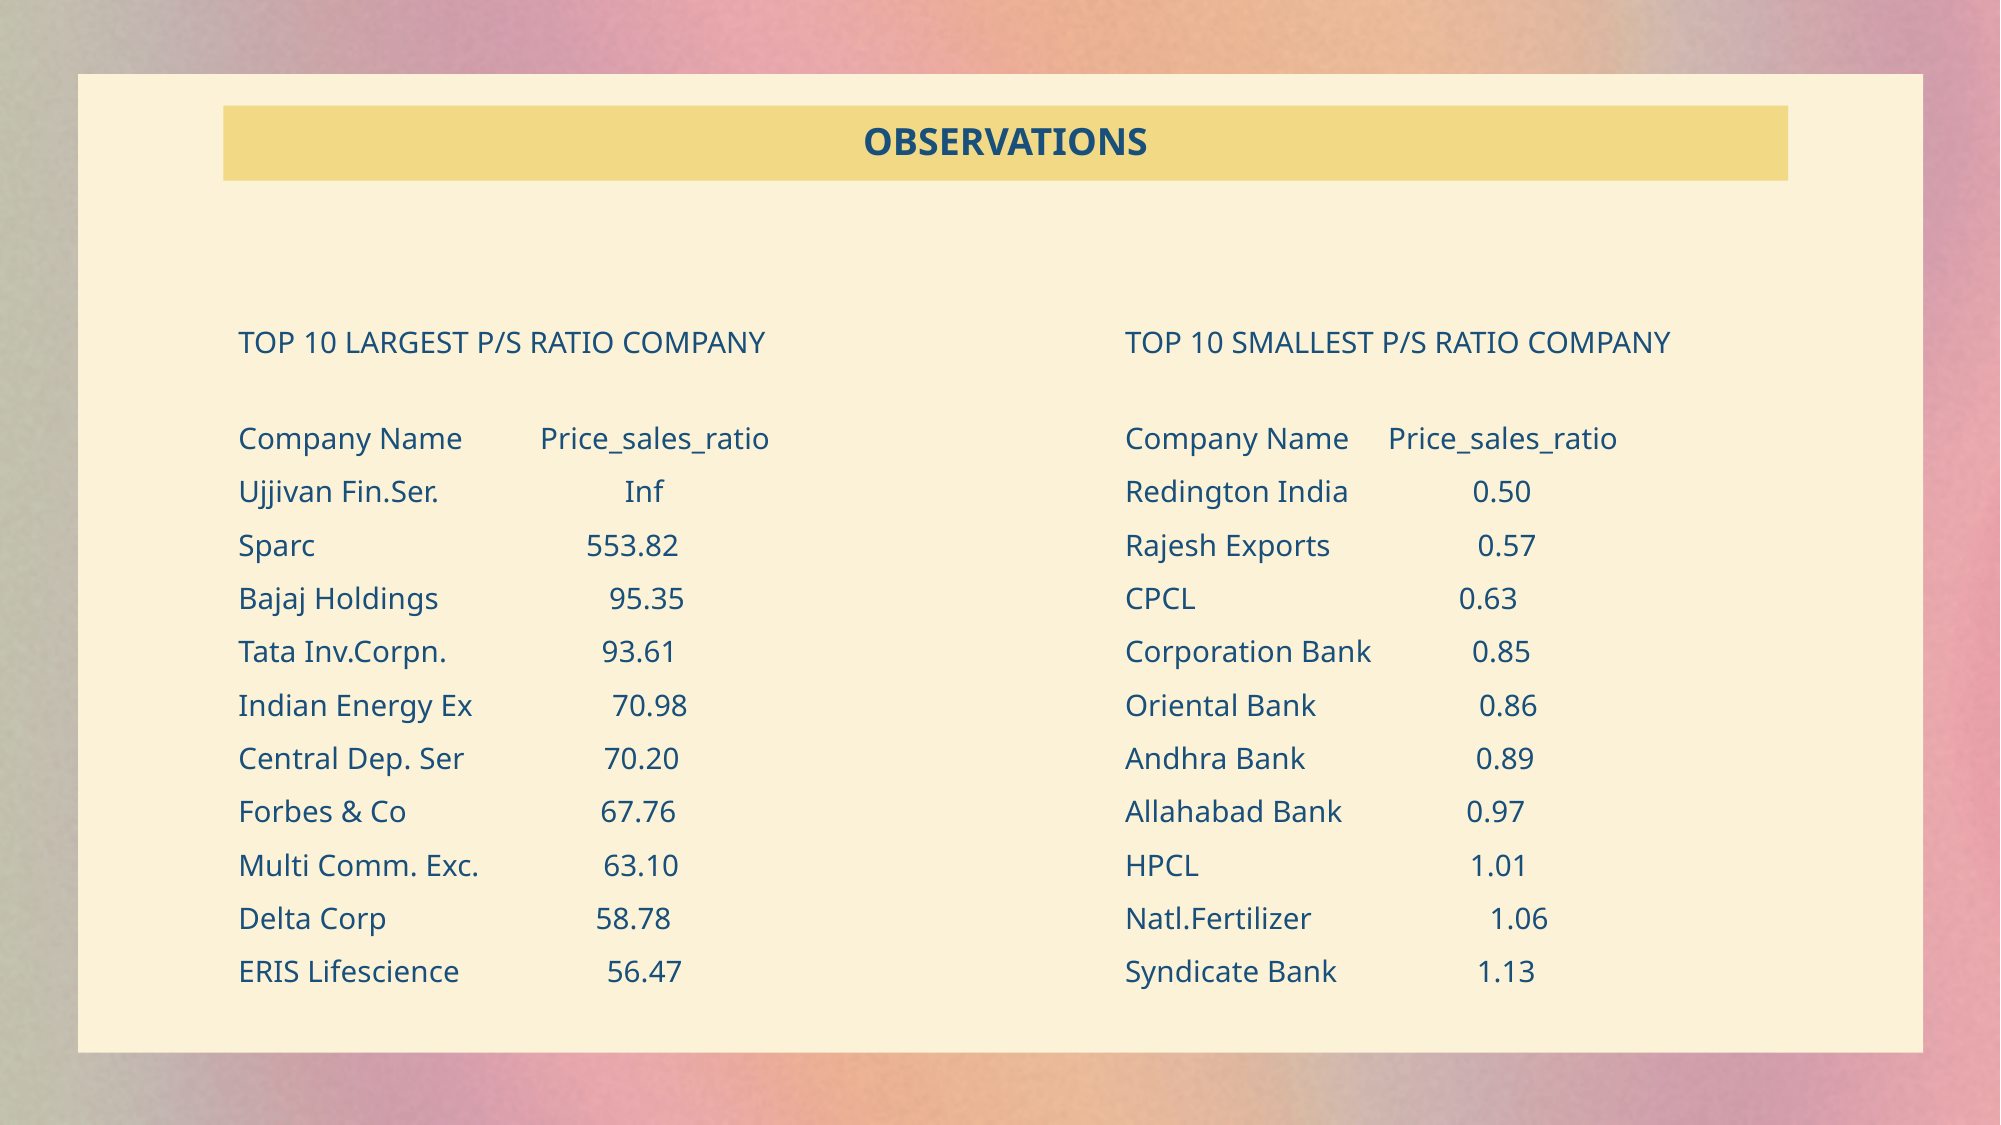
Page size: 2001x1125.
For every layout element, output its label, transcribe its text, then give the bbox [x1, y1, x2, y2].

list TOP 10 LARGEST P/S RATIO COMPANY Company Name Price_sales_ratio Ujjivan Fin.Ser. Inf Sparc 553.82 Bajaj Holdings 95.35 Tata Inv.Corpn. 93.61 Indian Energy Ex 70.98 Central Dep. Ser 70.20 Forbes & Co 67.76 Multi Comm. Exc. 63.10 Delta Corp 58.78 ERIS Lifescience 56.47 [223, 309, 902, 1003]
list TOP 10 SMALLEST P/S RATIO COMPANY Company Name Price_sales_ratio Redington India 0.50 Rajesh Exports 0.57 CPCL 0.63 Corporation Bank 0.85 Oriental Bank 0.86 Andhra Bank 0.89 Allahabad Bank 0.97 HPCL 1.01 Natl.Fertilizer 1.06 Syndicate Bank 1.13 [1110, 309, 1789, 1003]
title OBSERVATIONS [223, 105, 1789, 181]
picture [0, 0, 2000, 1125]
